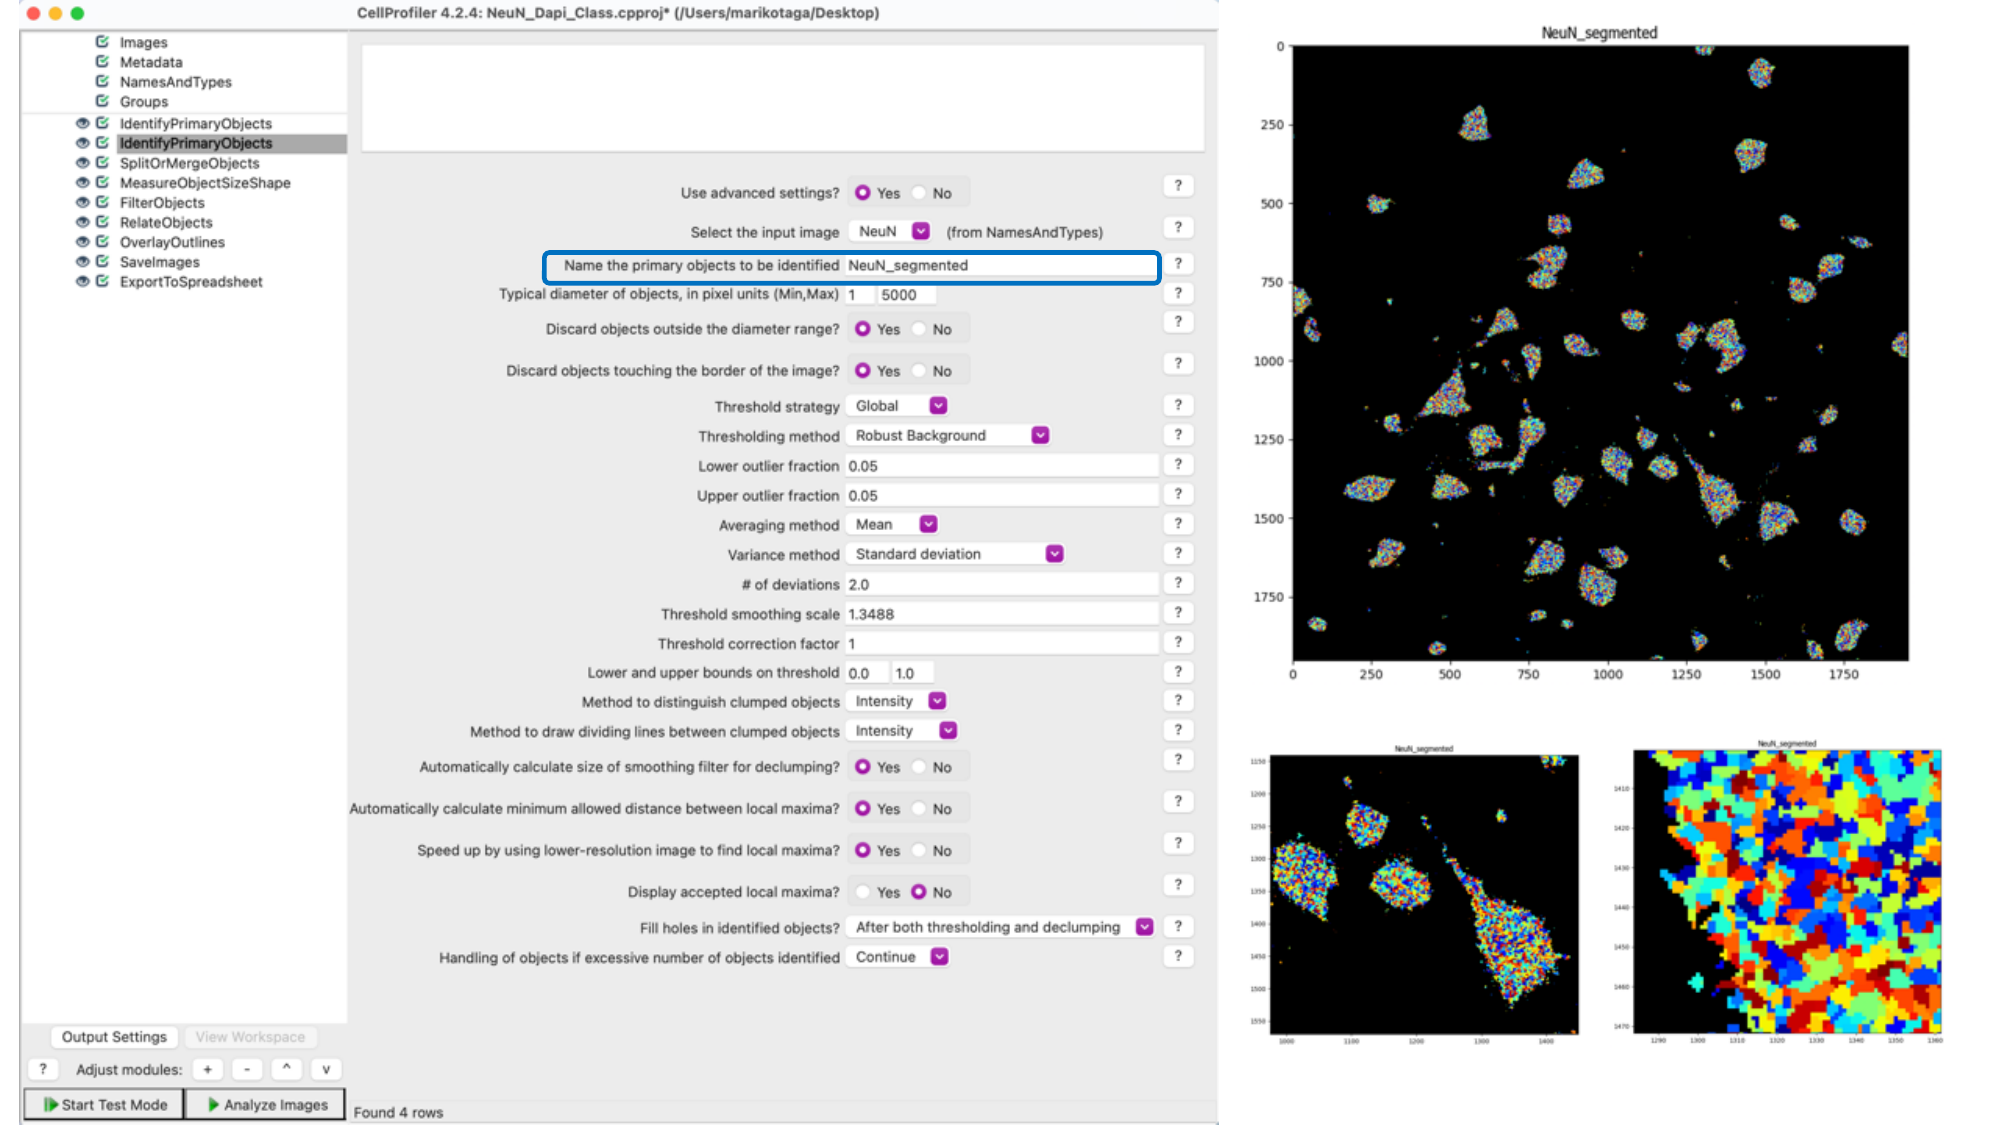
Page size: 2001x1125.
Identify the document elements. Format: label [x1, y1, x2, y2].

picture [1248, 23, 1915, 685]
picture [1247, 741, 1582, 1048]
picture [1610, 738, 1945, 1048]
picture [19, 0, 1219, 1125]
